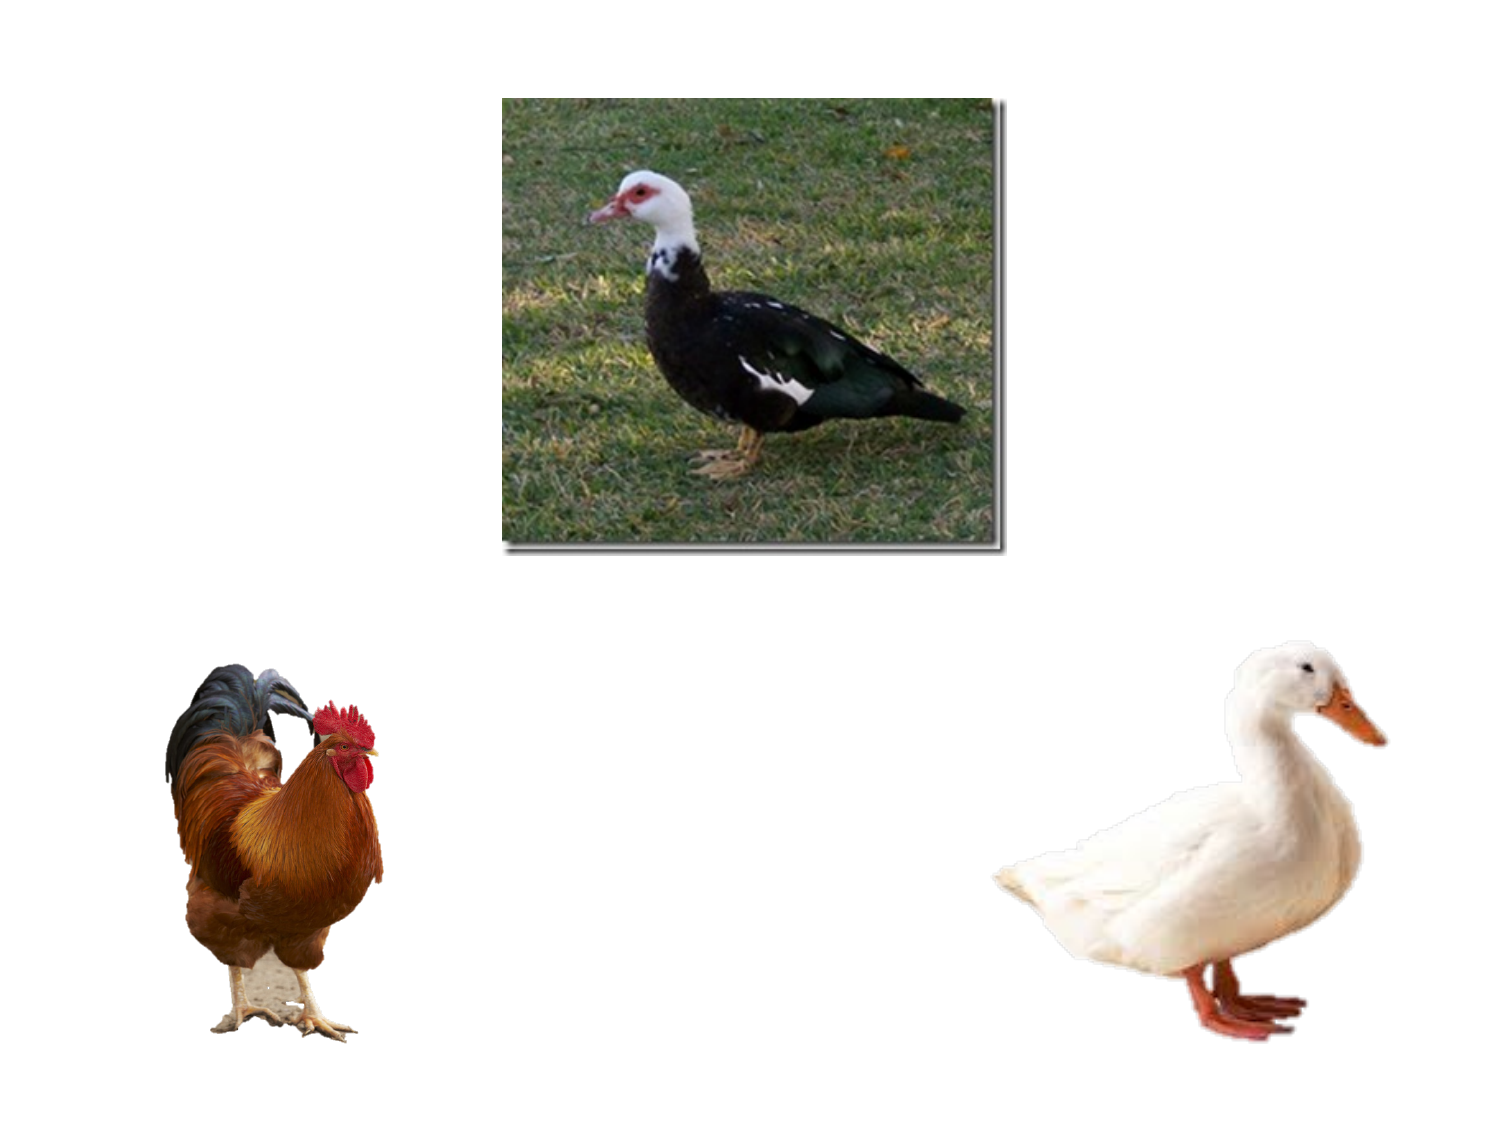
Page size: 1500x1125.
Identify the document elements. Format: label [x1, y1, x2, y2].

picture [502, 98, 1007, 556]
list [133, 632, 436, 1079]
picture [941, 632, 1423, 1056]
